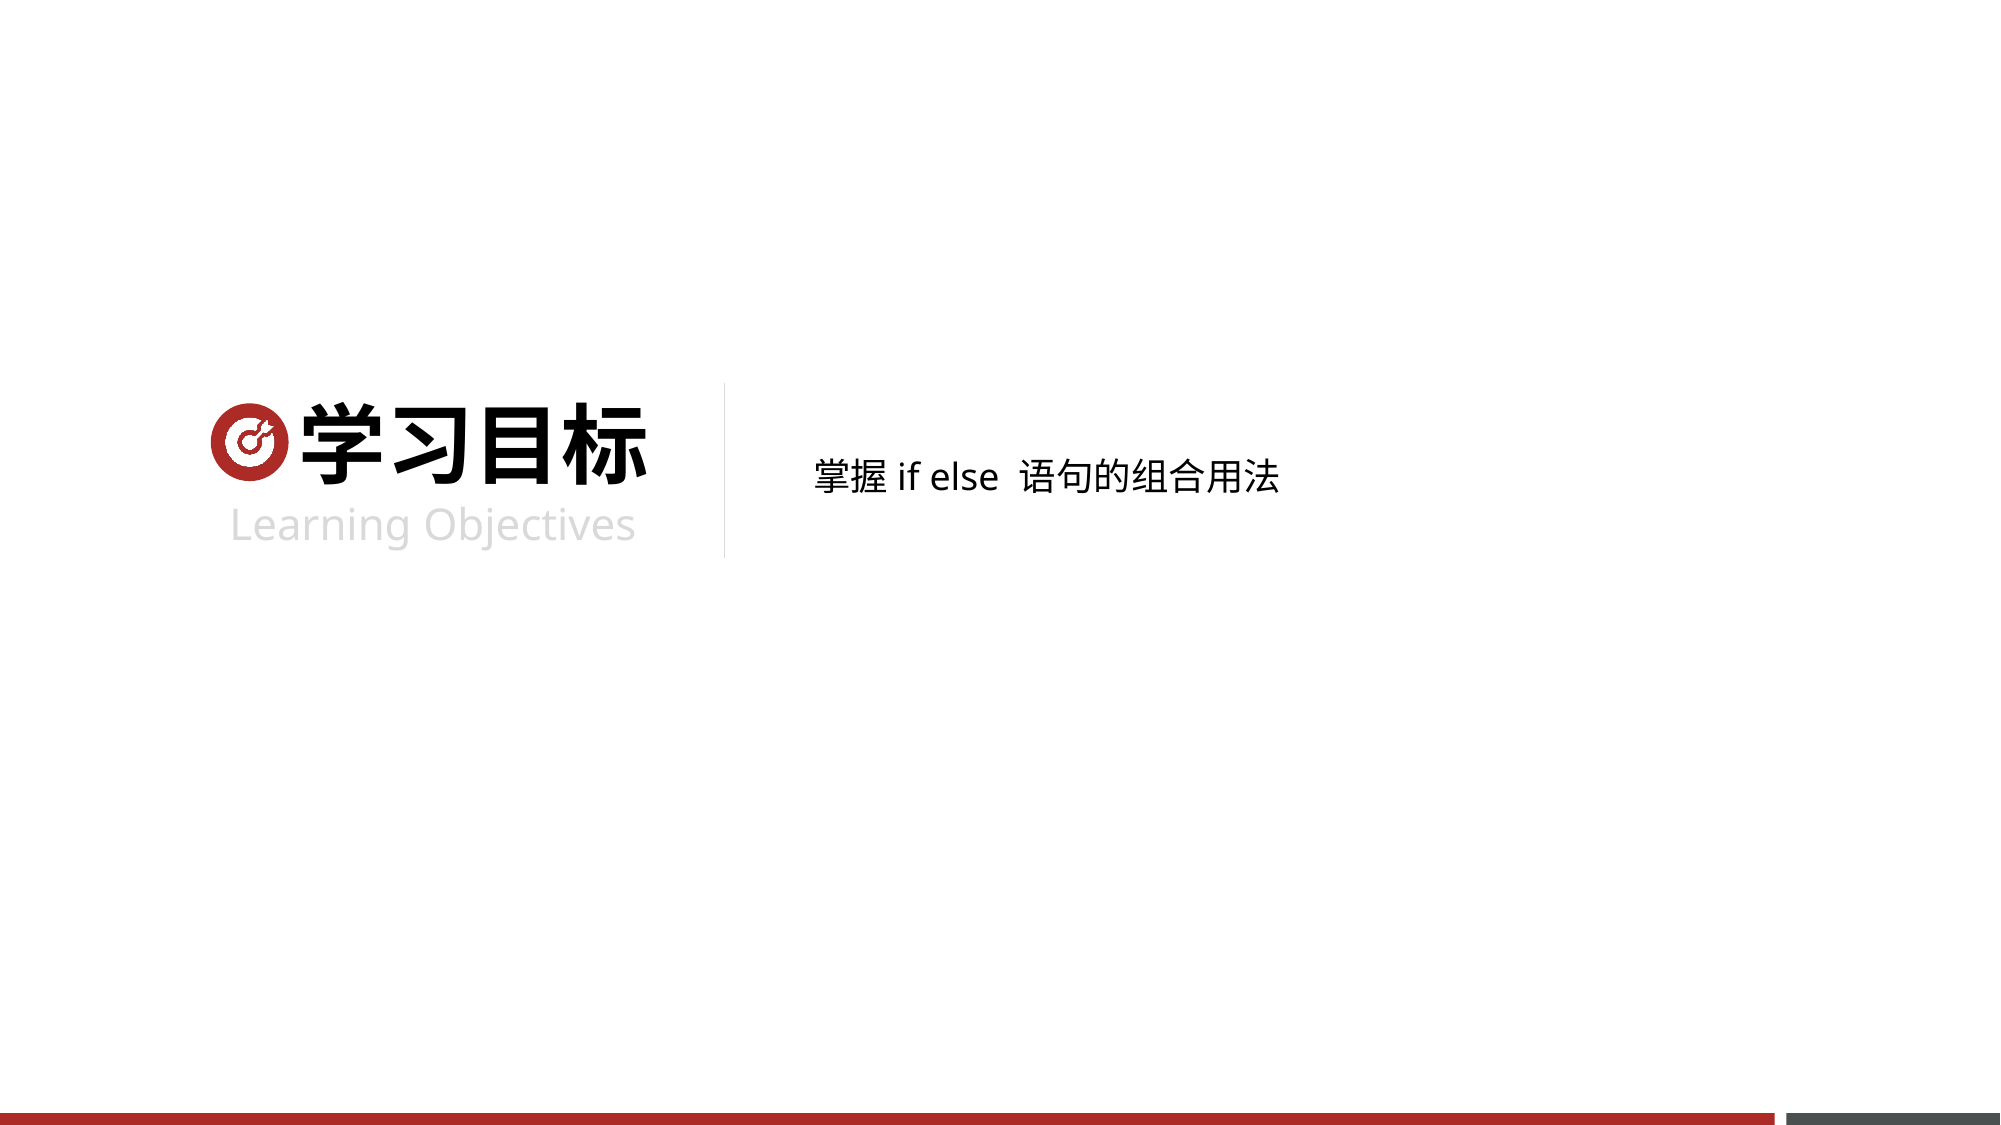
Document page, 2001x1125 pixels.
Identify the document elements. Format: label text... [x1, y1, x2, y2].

list 掌握if else 语句的组合用法 [798, 55, 1832, 852]
picture [216, 408, 283, 476]
